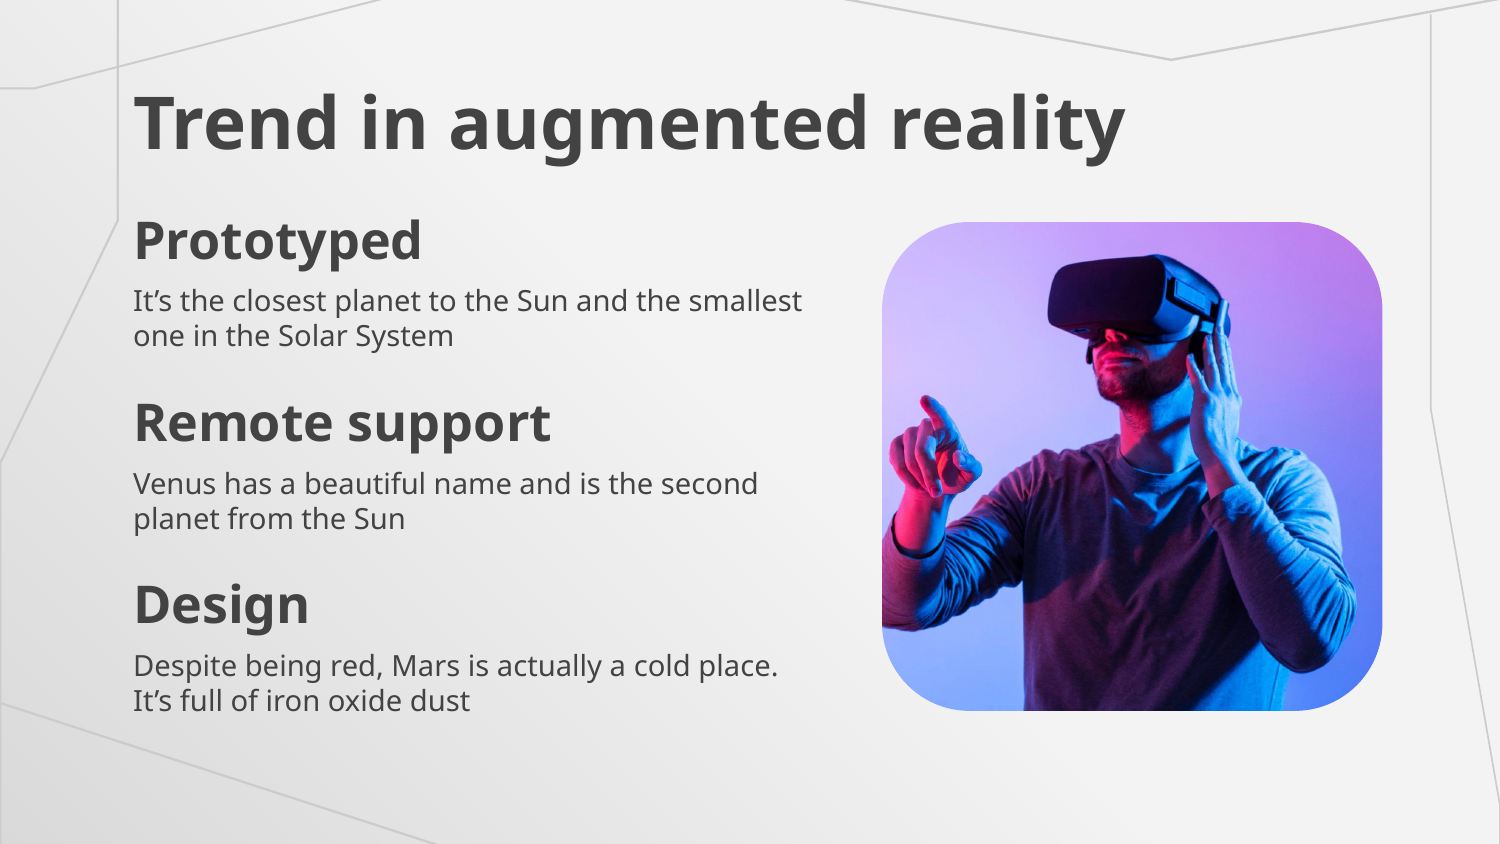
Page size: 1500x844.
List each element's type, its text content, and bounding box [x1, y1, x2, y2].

title Trend in augmented reality [118, 72, 1382, 167]
subtitle It’s the closest planet to the Sun and the smallest one in the Solar System [118, 267, 831, 369]
picture [881, 221, 1383, 712]
title Design [118, 574, 831, 632]
title Prototyped [118, 209, 831, 267]
title Remote support [118, 392, 831, 450]
subtitle Despite being red, Mars is actually a cold place. It’s full of iron oxide dust [118, 632, 831, 734]
subtitle Venus has a beautiful name and is the second planet from the Sun [118, 450, 831, 551]
